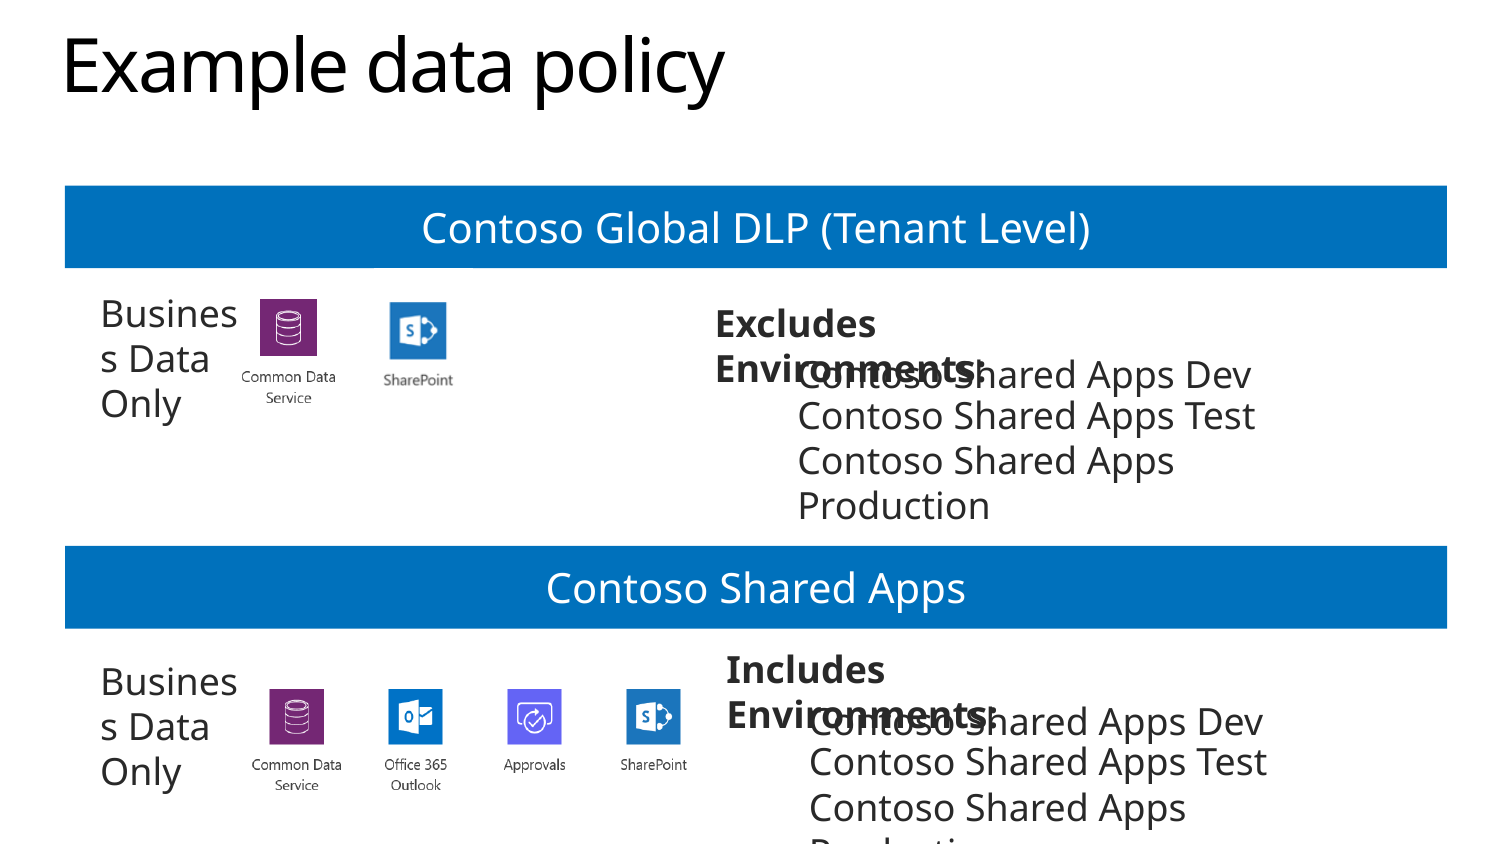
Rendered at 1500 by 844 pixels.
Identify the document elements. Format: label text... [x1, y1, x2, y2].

text_box Contoso Shared Apps [63, 544, 1449, 631]
text_box Business Data Only [100, 290, 219, 426]
text_box Contoso Global DLP (Tenant Level) [63, 183, 1449, 270]
title Example data policy [60, 28, 1451, 110]
text_box Contoso Shared Apps Test [809, 738, 1282, 783]
text_box Contoso Shared Apps Production [809, 783, 1353, 844]
picture [244, 677, 727, 819]
text_box Contoso Shared Apps Test [797, 392, 1270, 437]
text_box Contoso Shared Apps Production [797, 437, 1341, 528]
text_box Includes Environments: [726, 645, 1117, 736]
text_box Contoso Shared Apps Dev [797, 351, 1270, 392]
text_box Contoso Shared Apps Dev [809, 697, 1282, 738]
text_box Business Data Only [100, 658, 254, 794]
picture [224, 286, 355, 424]
text_box Excludes Environments: [714, 299, 1105, 390]
picture [374, 268, 473, 398]
